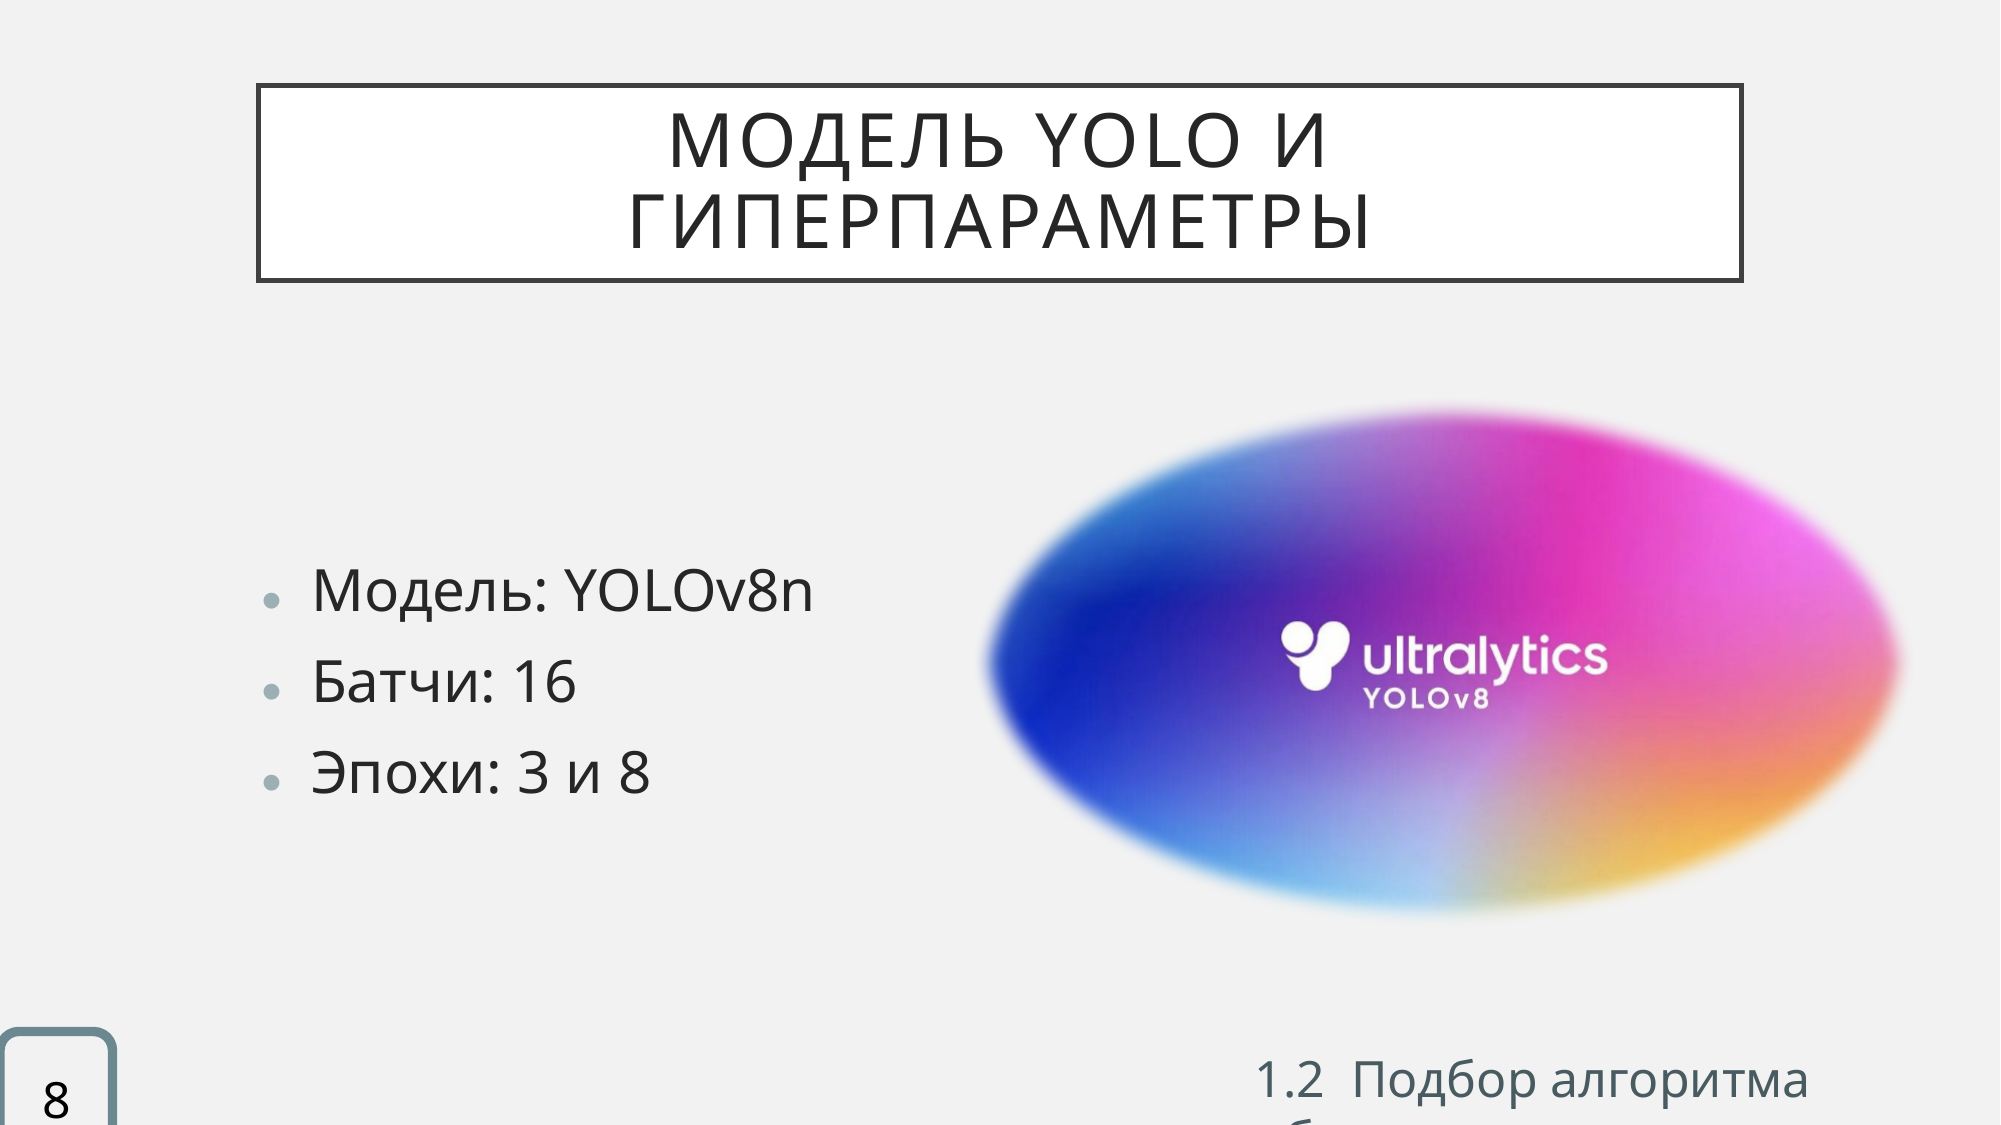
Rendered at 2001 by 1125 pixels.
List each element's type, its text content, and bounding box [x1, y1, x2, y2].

text_box 8 [0, 1030, 114, 1125]
title Модель yolo и Гиперпараметры [256, 83, 1744, 283]
picture [971, 396, 1918, 929]
text_box 1.2 Подбор алгоритма обучения [1239, 1039, 2000, 1125]
list Модель: YOLOv8n Батчи: 16 Эпохи: 3 и 8 [258, 440, 971, 879]
